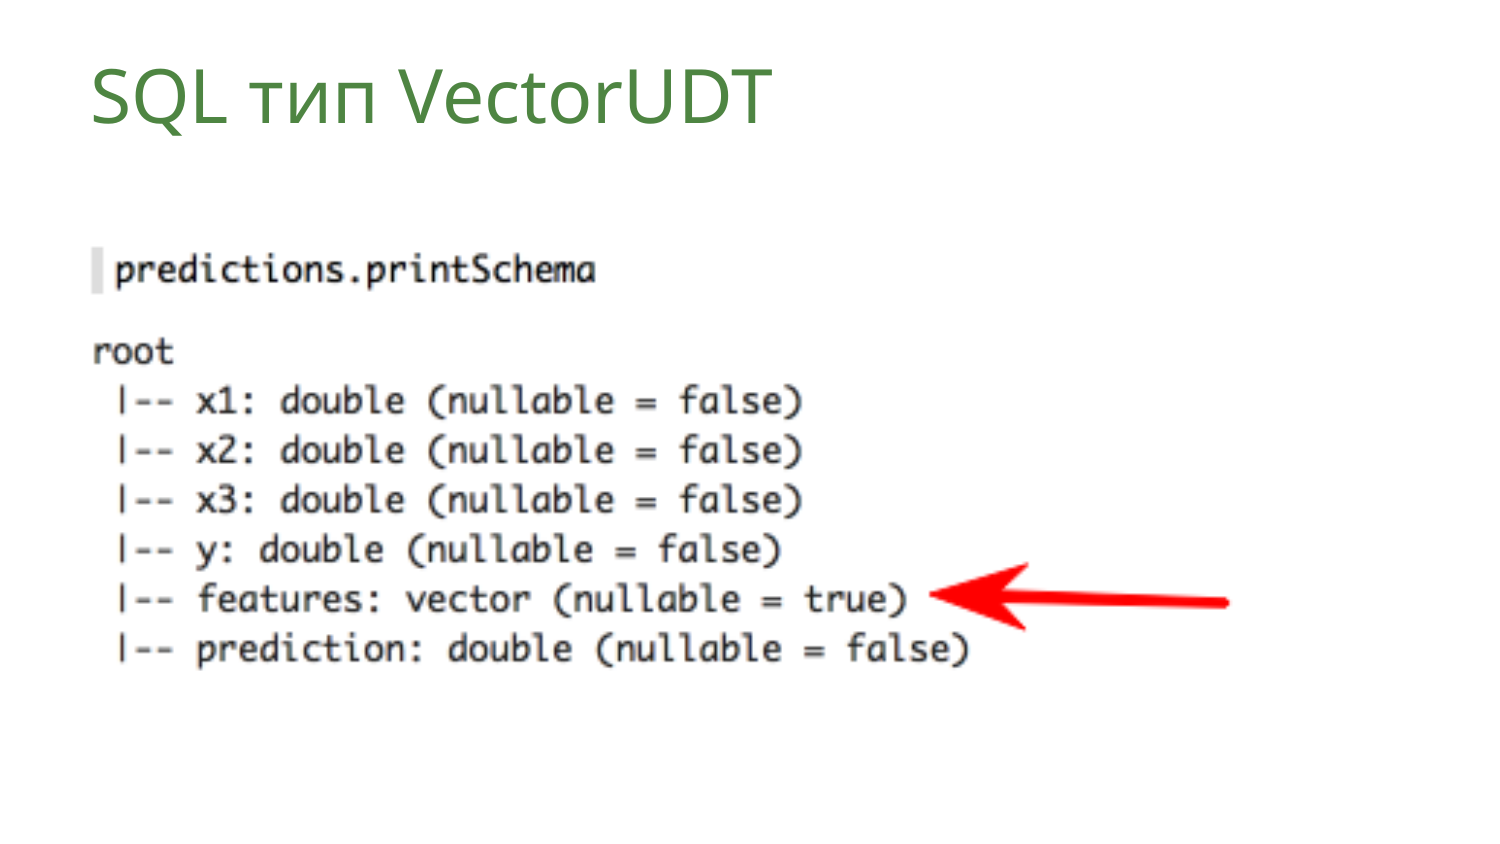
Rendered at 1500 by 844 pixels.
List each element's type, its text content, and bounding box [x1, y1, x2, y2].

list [74, 180, 1426, 741]
title SQL тип VectorUDT [75, 27, 1425, 154]
